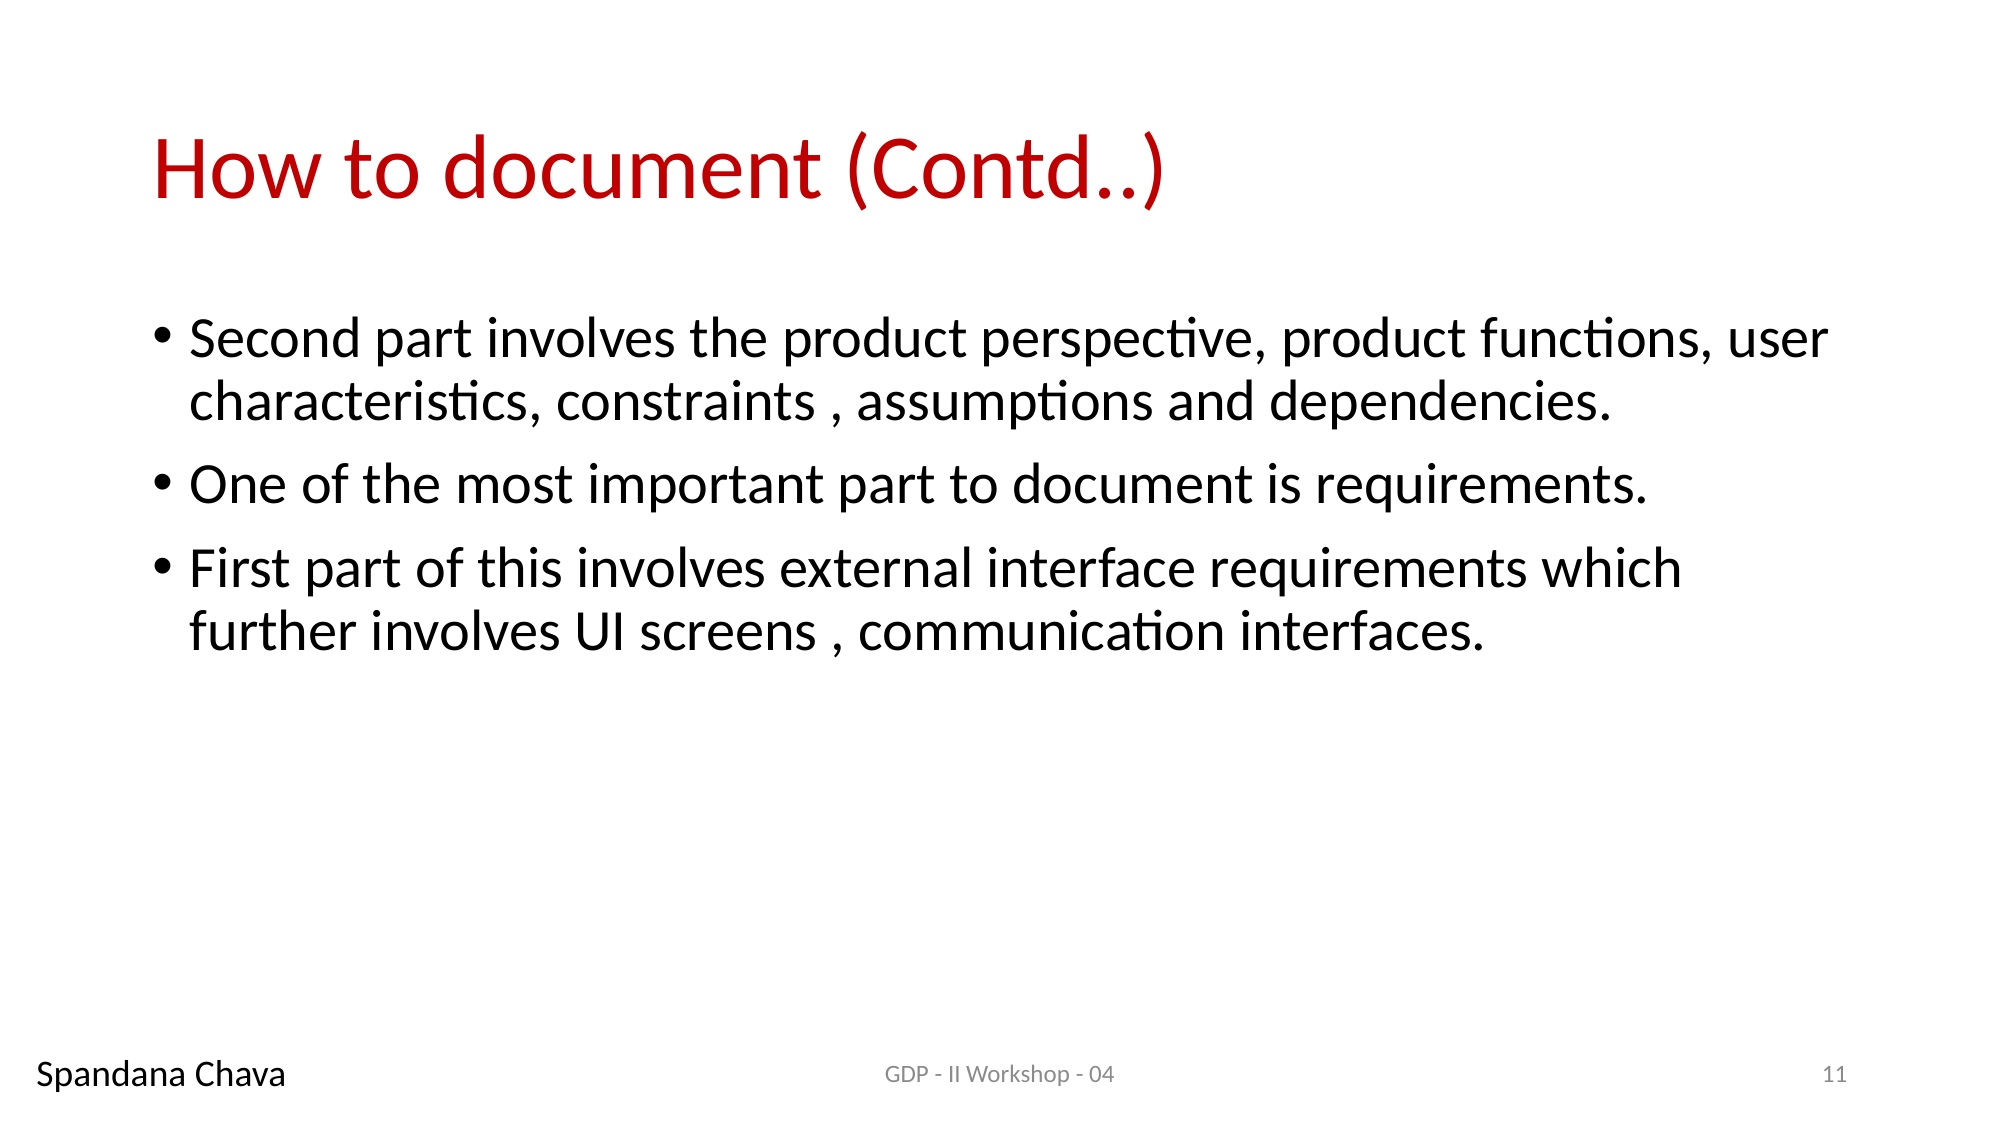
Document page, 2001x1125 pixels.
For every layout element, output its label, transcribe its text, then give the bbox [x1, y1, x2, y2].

list Second part involves the product perspective, product functions, user characteristics, constraints , assumptions and dependencies. One of the most important part to document is requirements. First part of this involves external interface requirements which further involves UI screens , communication interfaces. [137, 299, 1863, 1014]
text_box Spandana Chava [21, 1041, 302, 1102]
slide_number 11 [1412, 1042, 1863, 1103]
title How to document (Contd..) [137, 59, 1863, 278]
footer GDP - II Workshop - 04 [662, 1042, 1338, 1103]
